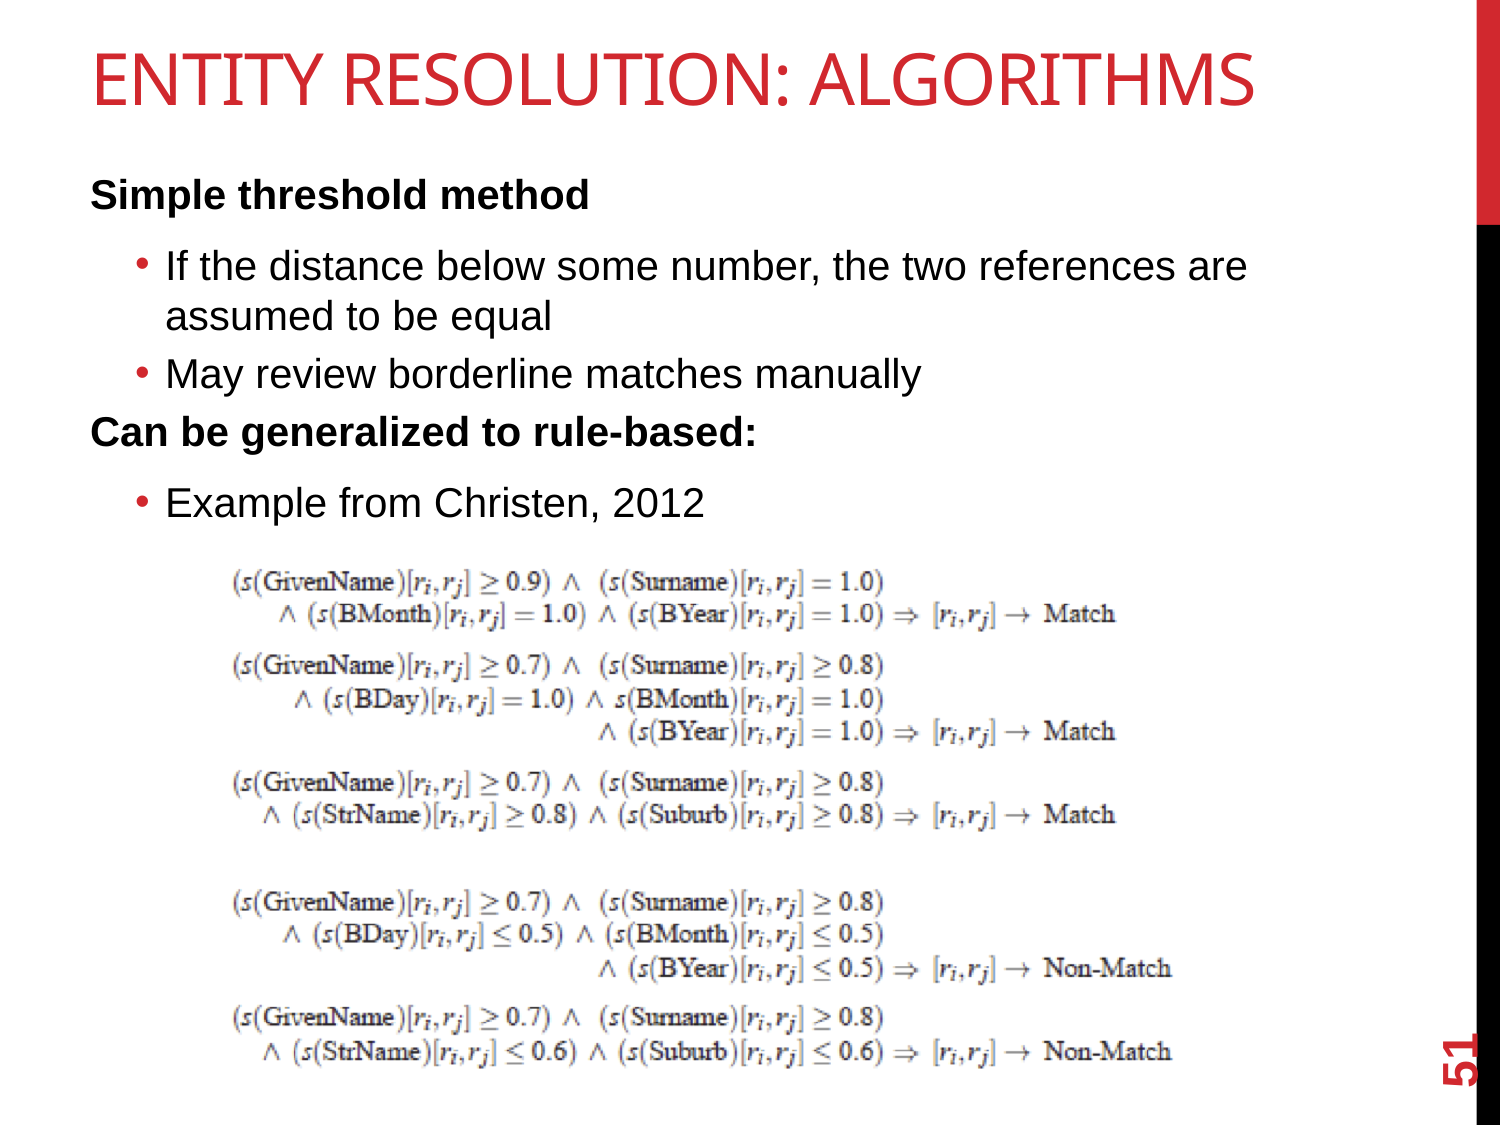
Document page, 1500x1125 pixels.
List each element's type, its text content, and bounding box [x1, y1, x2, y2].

slide_number 51 [1427, 887, 1488, 1104]
title Entity Resolution: Algorithms [75, 25, 1428, 128]
picture [183, 549, 1217, 1092]
list Simple threshold method If the distance below some number, the two references are assumed to be equal May review borderline matches manually Can be generalized to rule-based: Example from Christen, 2012 [75, 160, 1325, 1005]
